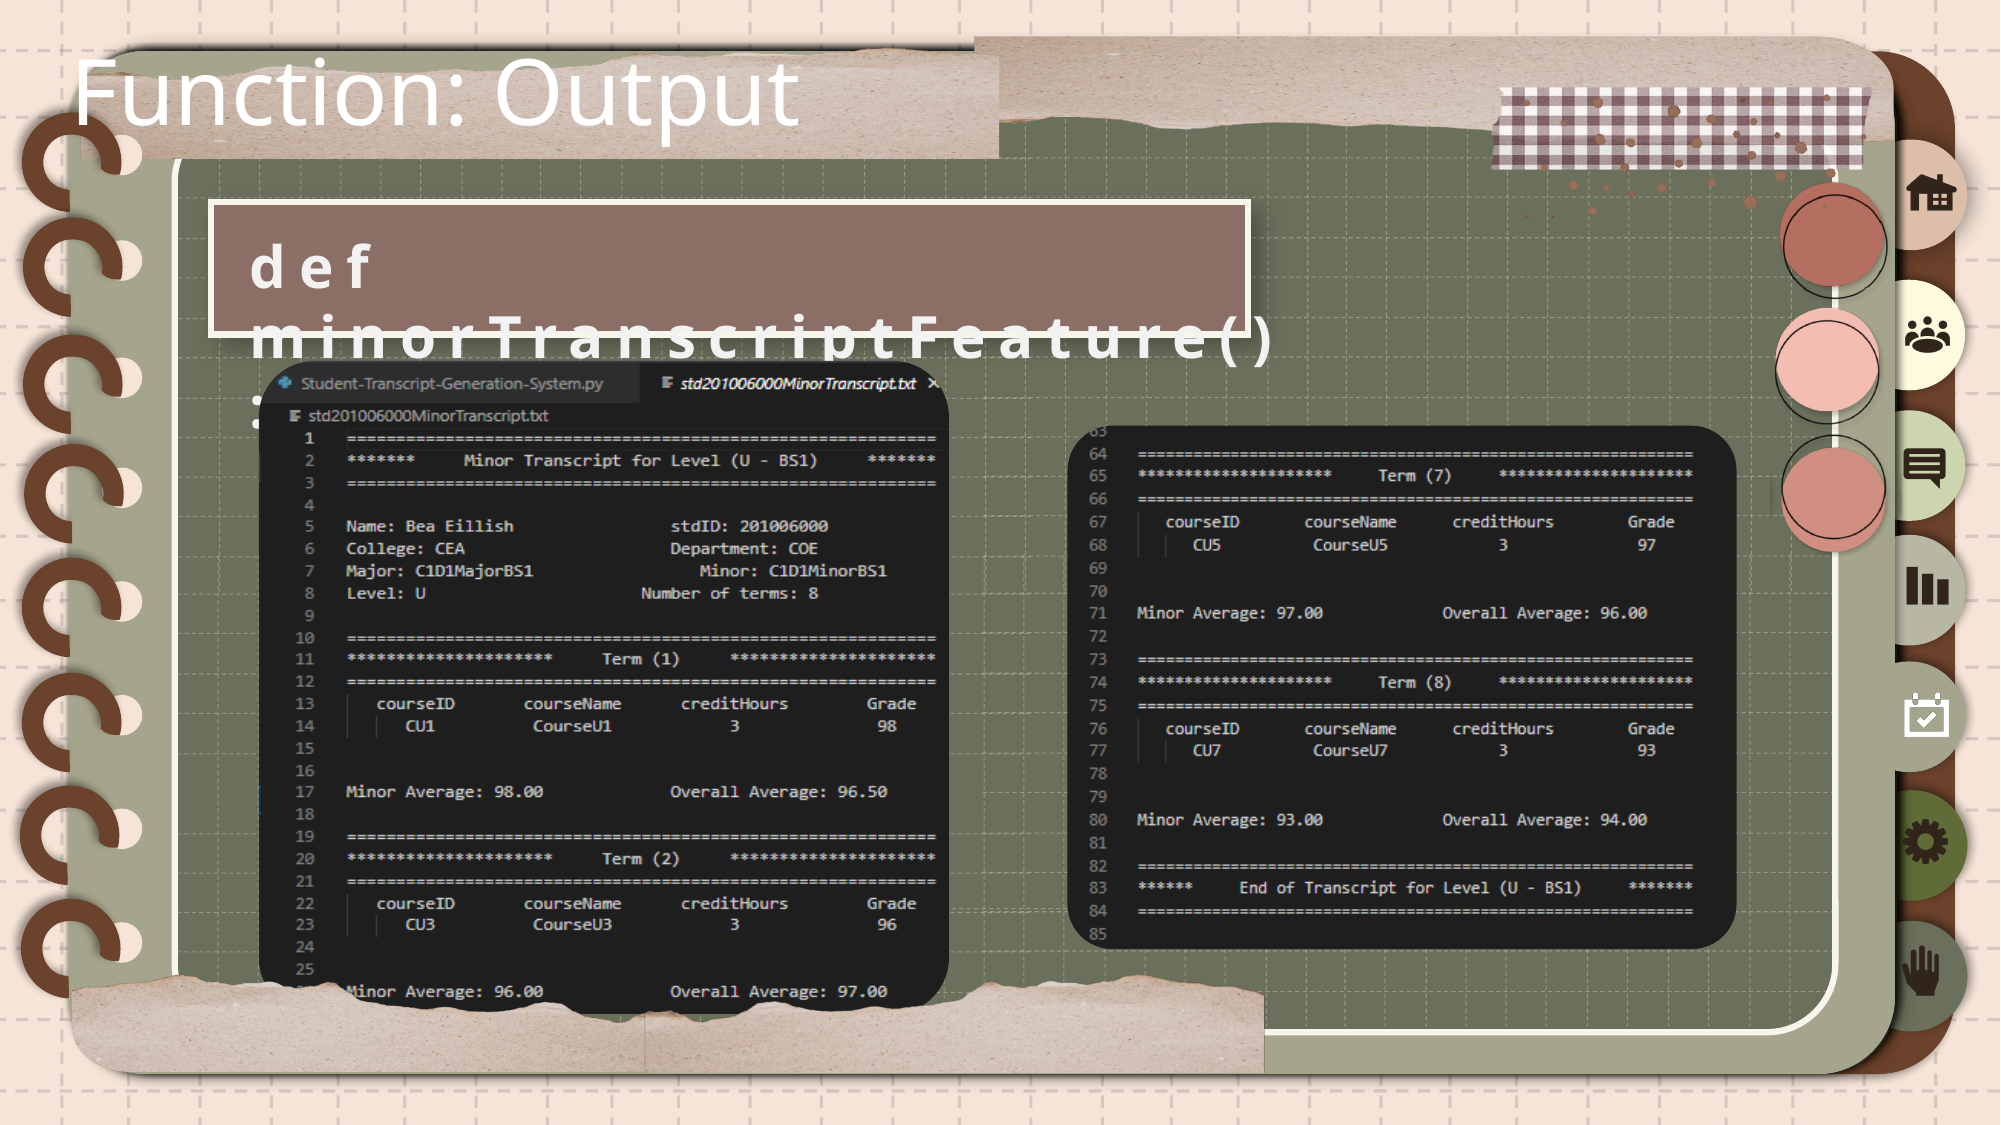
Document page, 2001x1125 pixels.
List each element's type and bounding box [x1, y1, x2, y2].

text_box [69, 35, 1619, 160]
picture [1067, 425, 1737, 950]
picture [1887, 937, 1954, 1004]
text_box [20, 113, 143, 998]
picture [1487, 0, 1965, 427]
picture [1892, 808, 1959, 875]
text_box [0, 0, 2000, 1125]
picture [258, 360, 949, 950]
text_box [174, 160, 1837, 1033]
text_box [1778, 35, 1894, 160]
picture [1763, 431, 1961, 617]
picture [1892, 681, 1960, 748]
text_box [71, 950, 1279, 1073]
